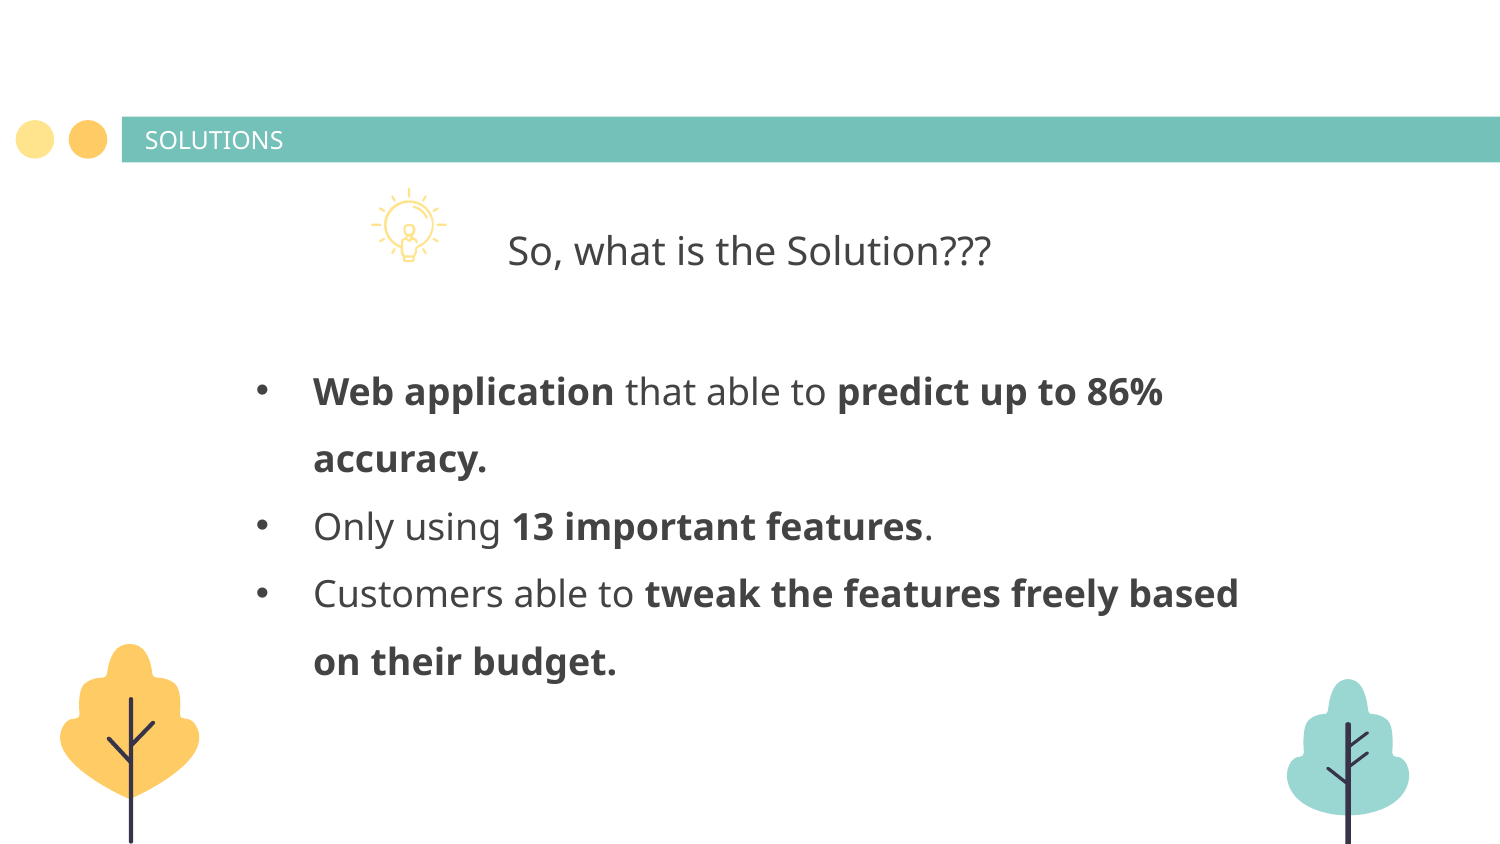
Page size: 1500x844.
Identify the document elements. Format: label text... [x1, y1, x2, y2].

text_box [1286, 678, 1410, 844]
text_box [45, 643, 214, 844]
title SOLUTIONS [129, 118, 952, 170]
text_box So, what is the Solution??? Web application that able to predict up to 86% accuracy. Only using 13 important features. Customers able to tweak the features freely based on their budget. [223, 187, 1277, 698]
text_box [370, 187, 448, 263]
